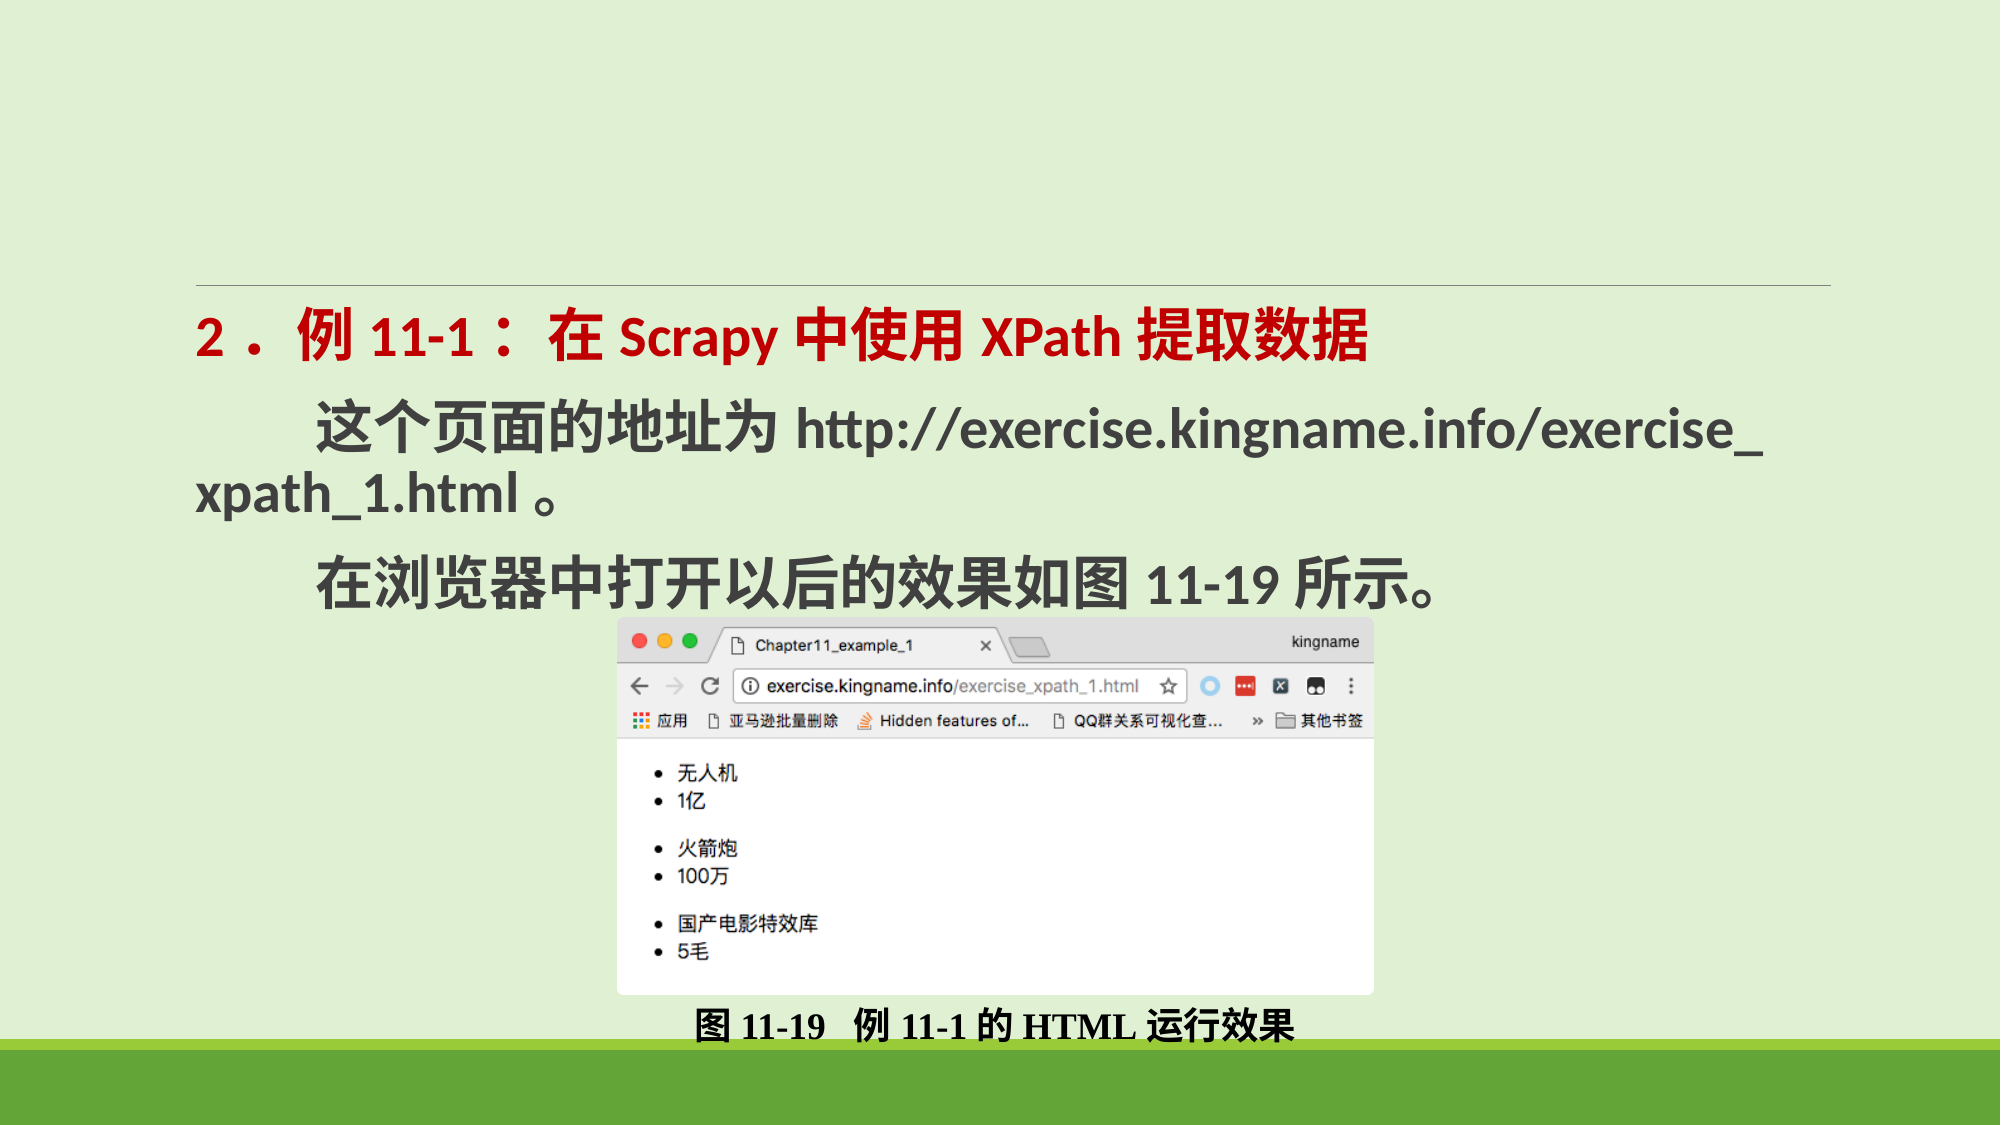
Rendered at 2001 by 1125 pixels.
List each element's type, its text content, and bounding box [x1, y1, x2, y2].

text_box 图11-19 例11-1的HTML运行效果 [679, 1004, 1312, 1055]
picture [616, 617, 1374, 996]
list 2．例11-1：在Scrapy中使用XPath提取数据 这个页面的地址为http://exercise.kingname.info/exercise_ xpath_1.html。 在浏览器中打开以后的效果如图11-19所示。 [180, 299, 1830, 960]
